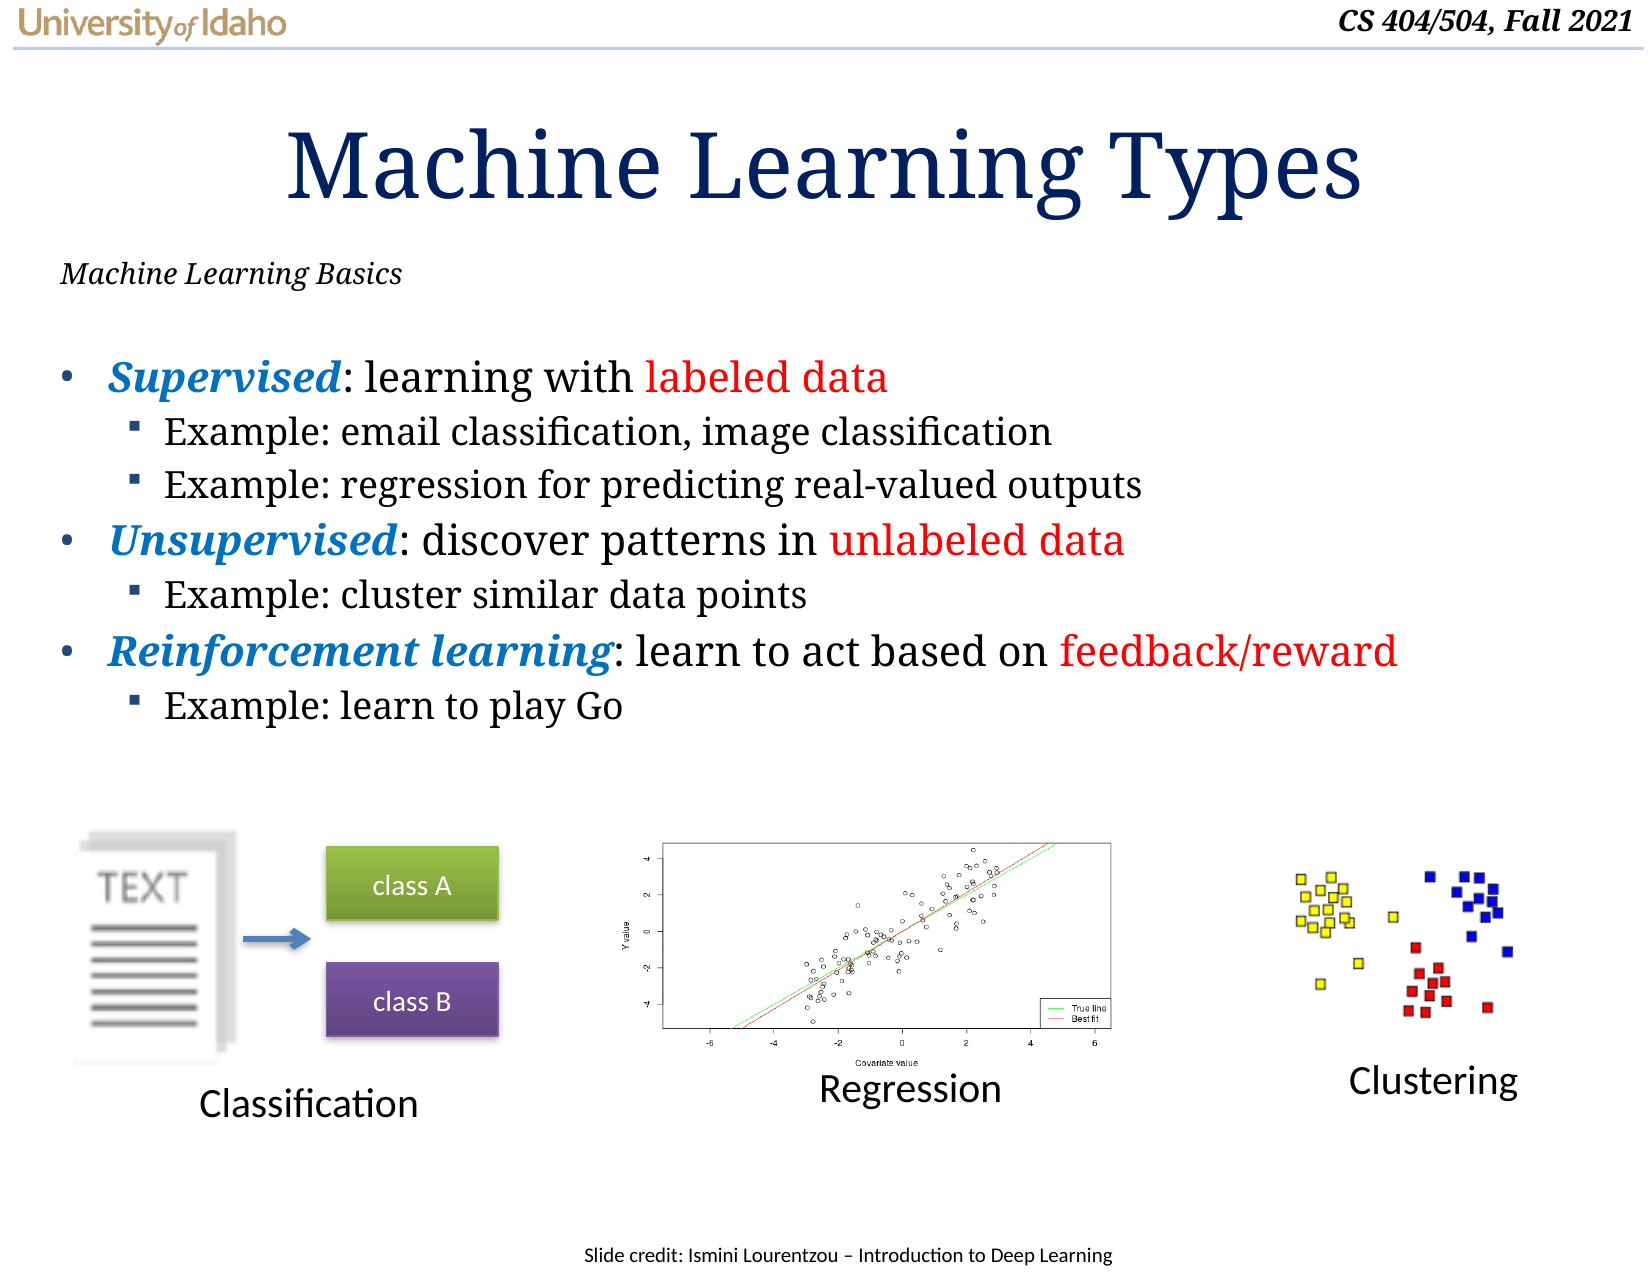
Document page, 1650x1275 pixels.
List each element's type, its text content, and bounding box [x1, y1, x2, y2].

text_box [73, 827, 499, 1148]
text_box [619, 802, 1133, 1124]
picture [19, 8, 286, 46]
list Machine Learning Basics [45, 247, 1062, 306]
list Supervised: learning with labeled data Example: email classification, image classification Example: regression for predicting real-valued outputs Unsupervised: discover patterns in unlabeled data Example: cluster similar data points Reinforcement learning: learn to act based on feedback/reward Example: learn to play Go [45, 342, 1618, 1224]
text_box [1250, 839, 1558, 1106]
text_box Slide credit: Ismini Lourentzou – Introduction to Deep Learning [281, 1234, 1416, 1275]
title Machine Learning Types [0, 75, 1650, 248]
